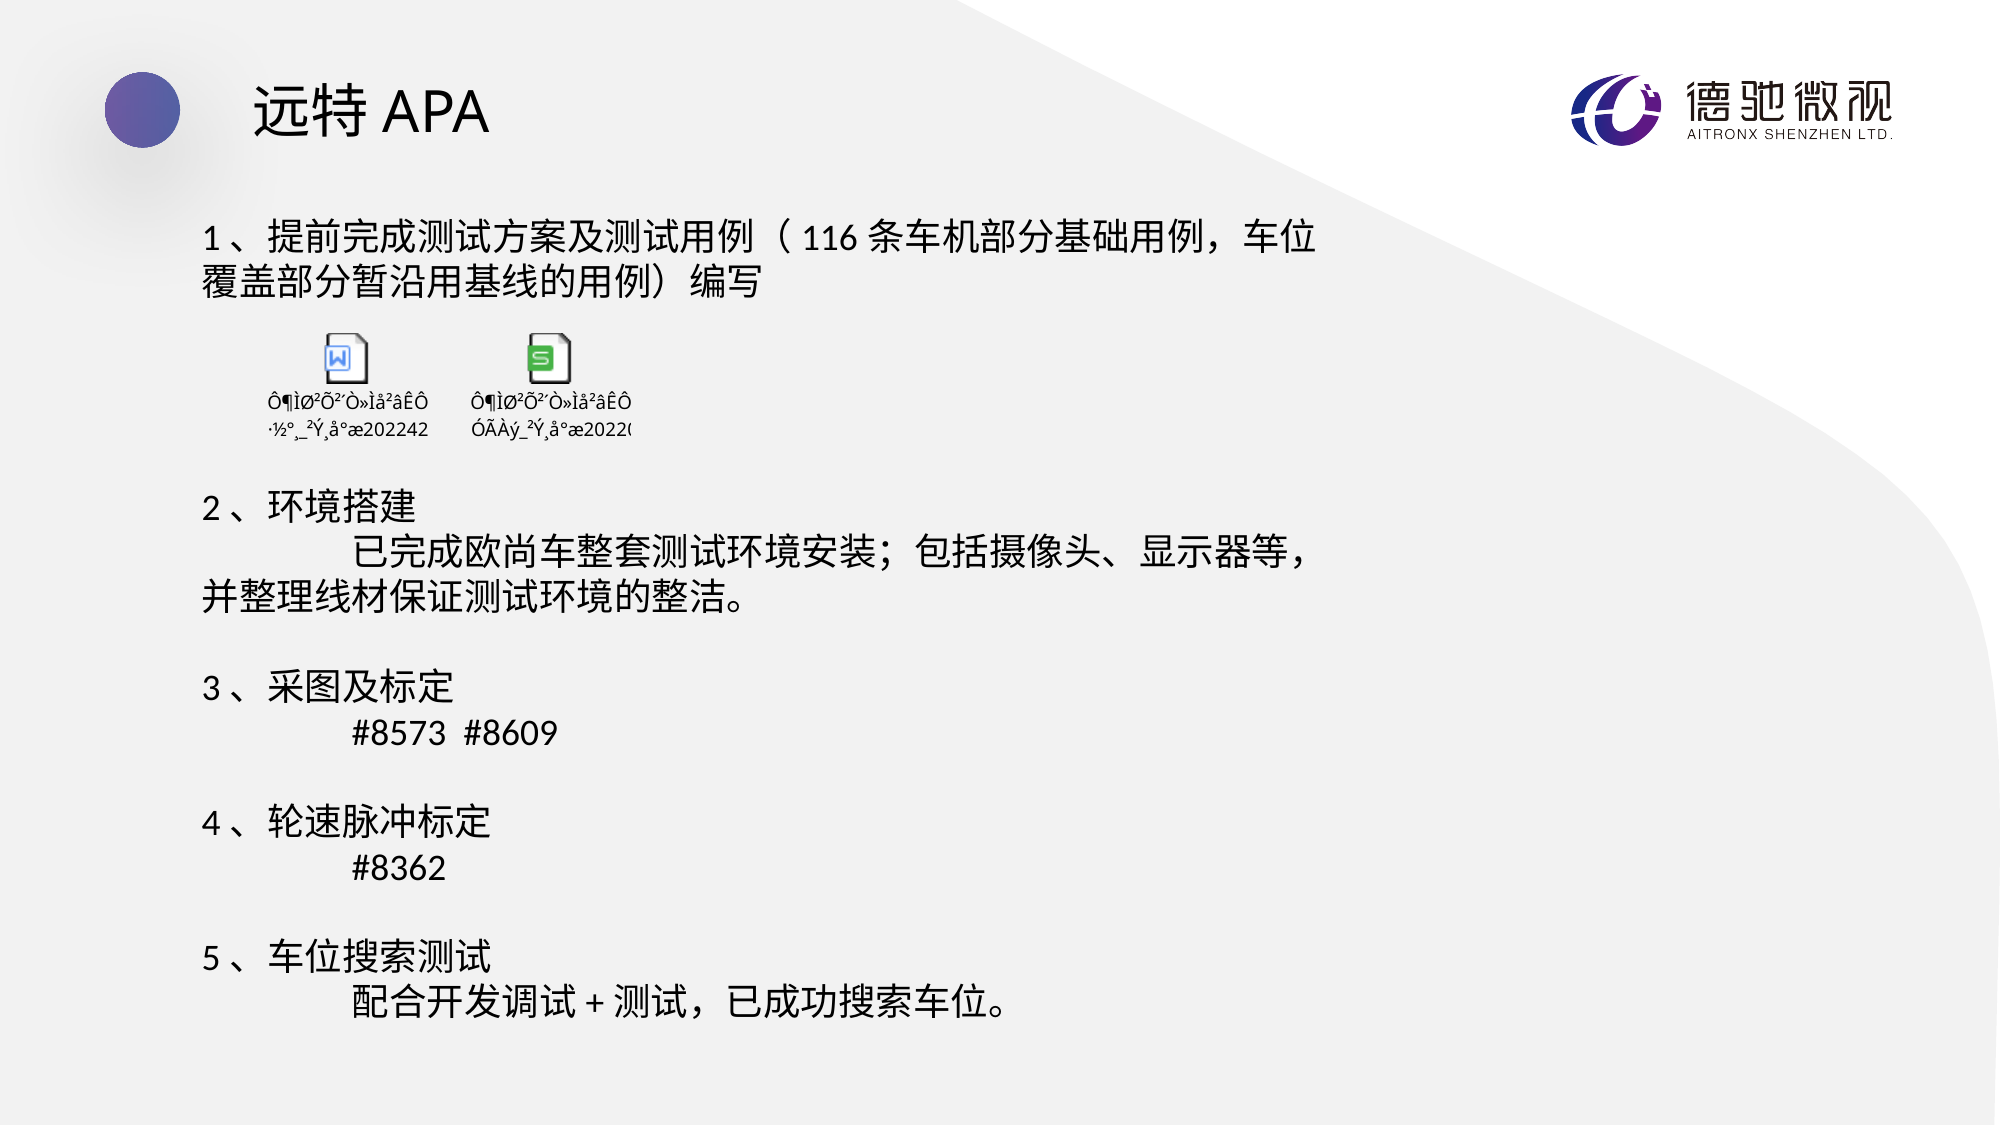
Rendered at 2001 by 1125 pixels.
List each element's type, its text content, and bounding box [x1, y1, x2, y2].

text_box 1、提前完成测试方案及测试用例（116条车机部分基础用例，车位覆盖部分暂沿用基线的用例）编写 2、环境搭建 已完成欧尚车整套测试环境安装；包括摄像头、显示器等，并整理线材保证测试环境的整洁。 3、采图及标定 #8573 #8609 4、轮速脉冲标定 #8362 5、车位搜索测试 配合开发调试+测试，已成功搜索车位。 [186, 205, 1340, 1031]
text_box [471, 333, 631, 443]
text_box 远特APA [237, 67, 1045, 152]
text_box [267, 333, 428, 443]
text_box [0, 0, 2000, 1125]
picture [1571, 74, 1892, 146]
text_box [104, 71, 182, 149]
